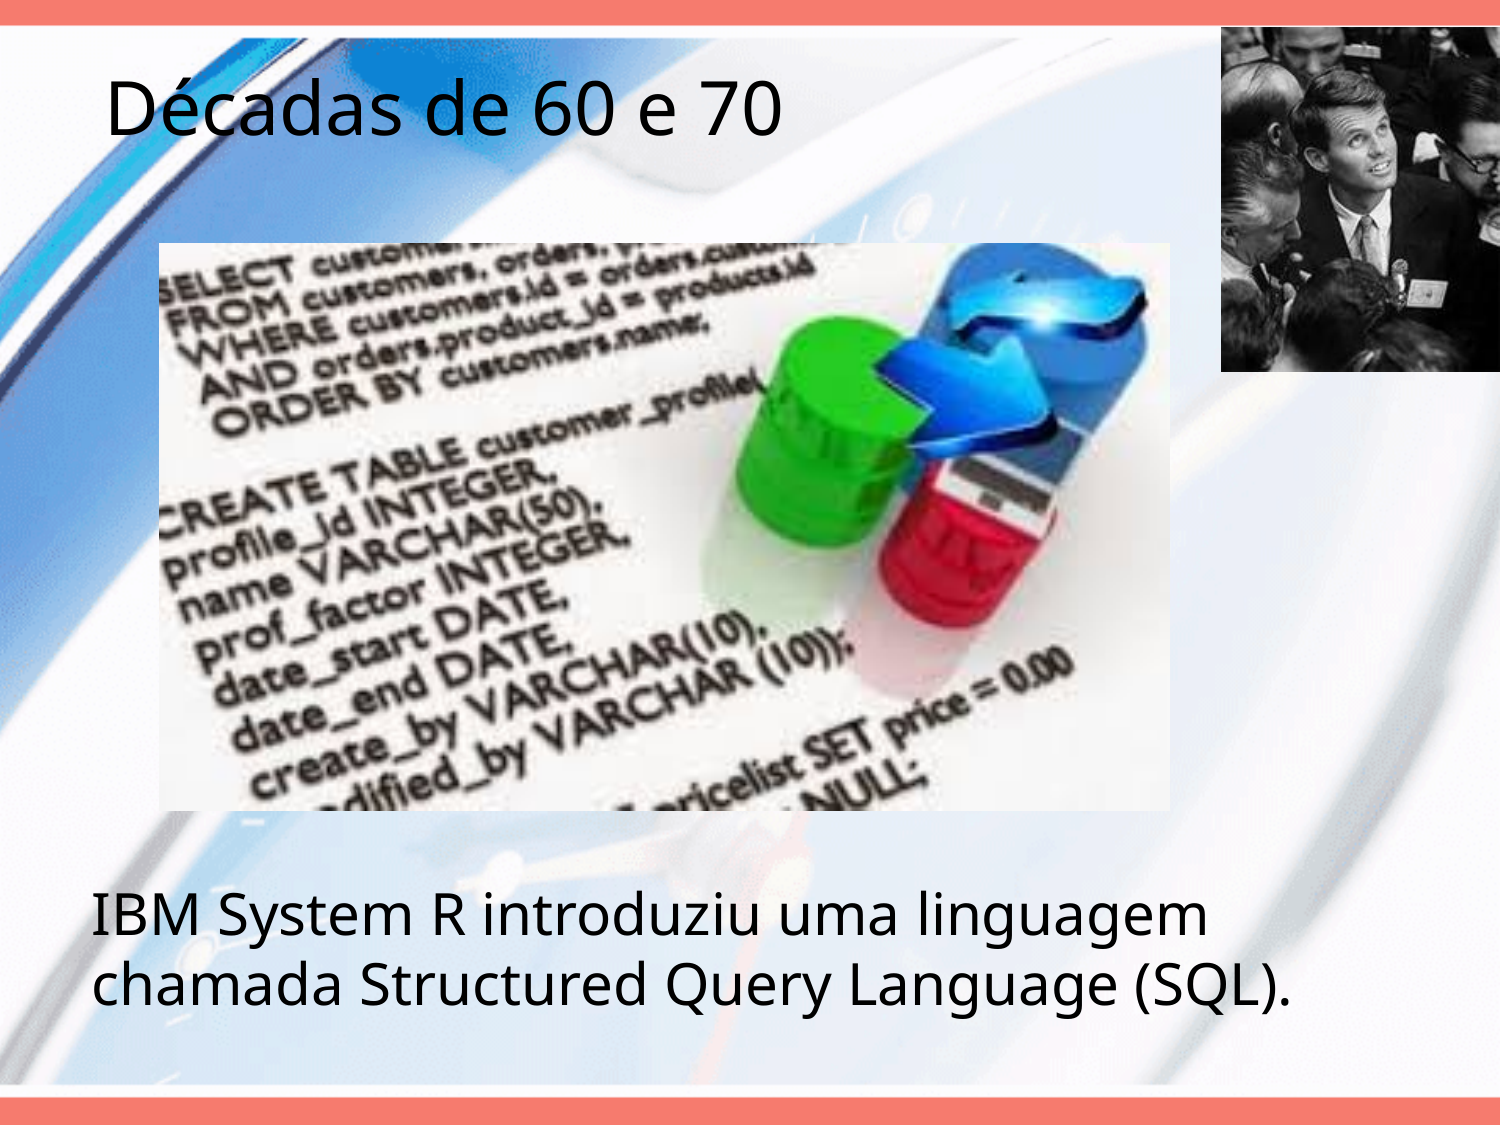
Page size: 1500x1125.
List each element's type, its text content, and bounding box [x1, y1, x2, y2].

title Décadas de 60 e 70 [89, 35, 1215, 176]
list IBM System R introduziu uma linguagem chamada Structured Query Language (SQL). [76, 869, 1452, 1068]
picture [0, 0, 1500, 1125]
